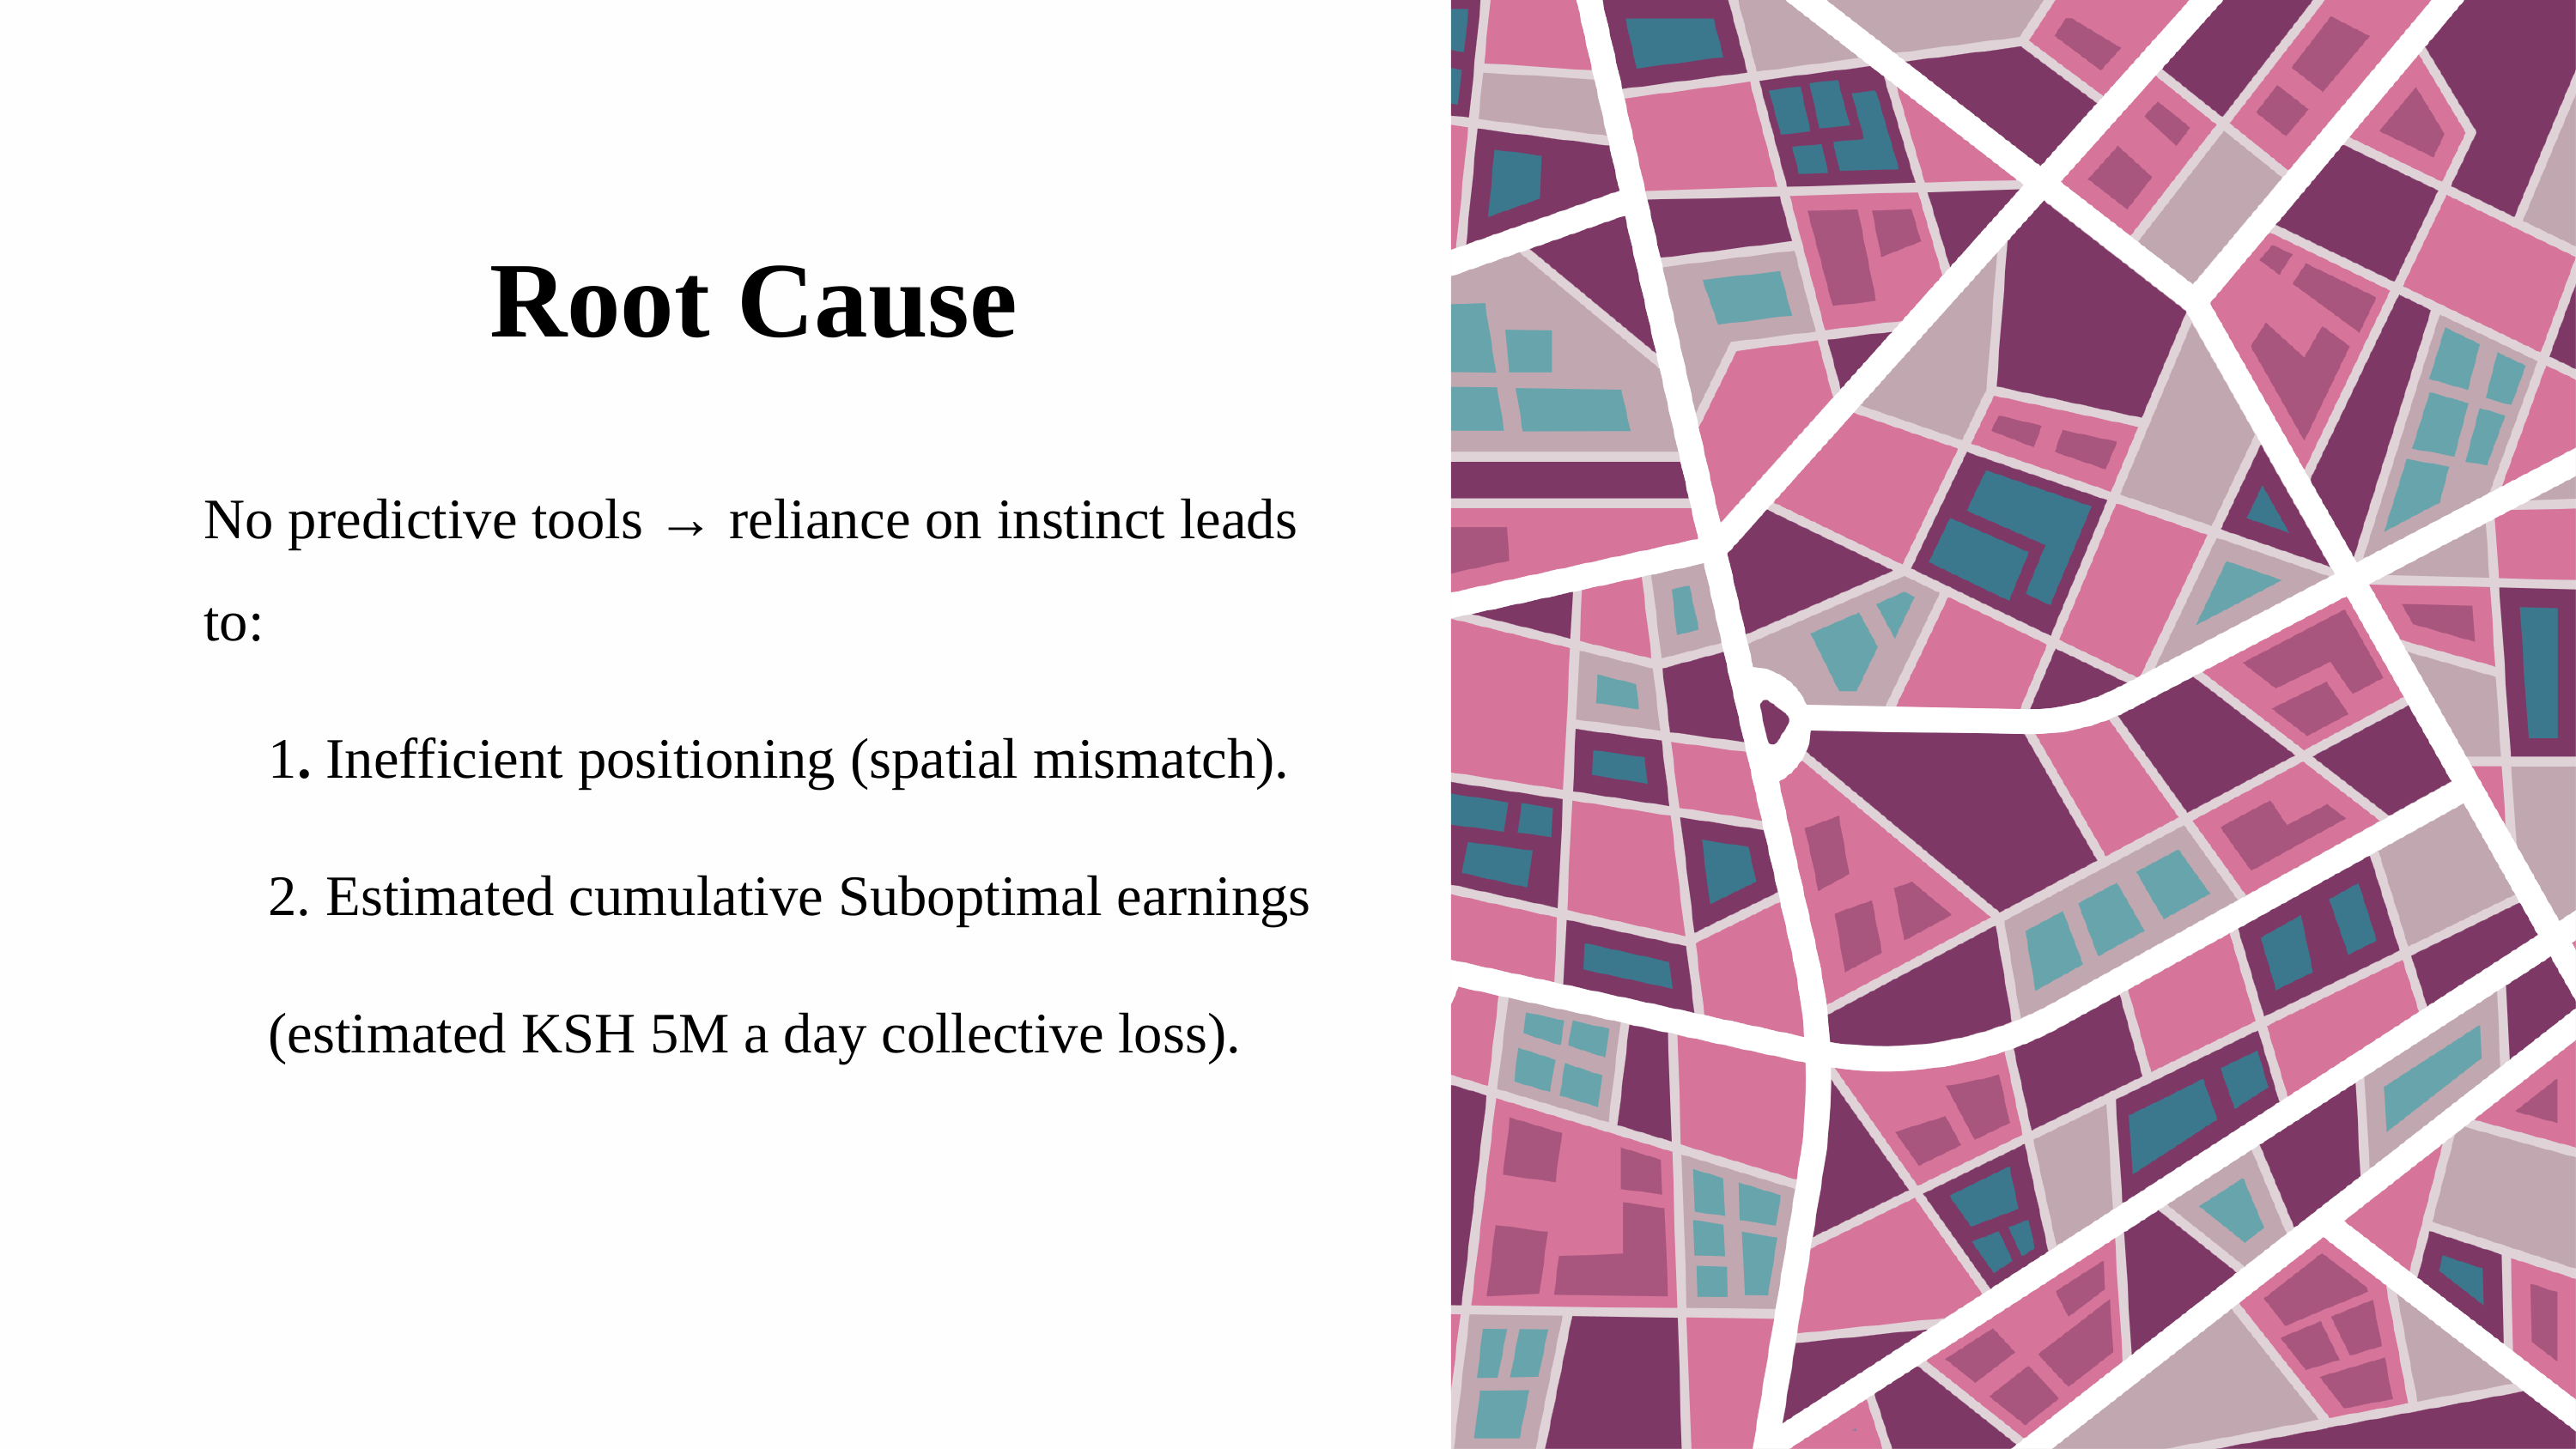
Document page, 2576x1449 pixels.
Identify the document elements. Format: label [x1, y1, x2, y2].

text_box [144, 240, 1363, 1052]
text_box [1450, 0, 2576, 1449]
